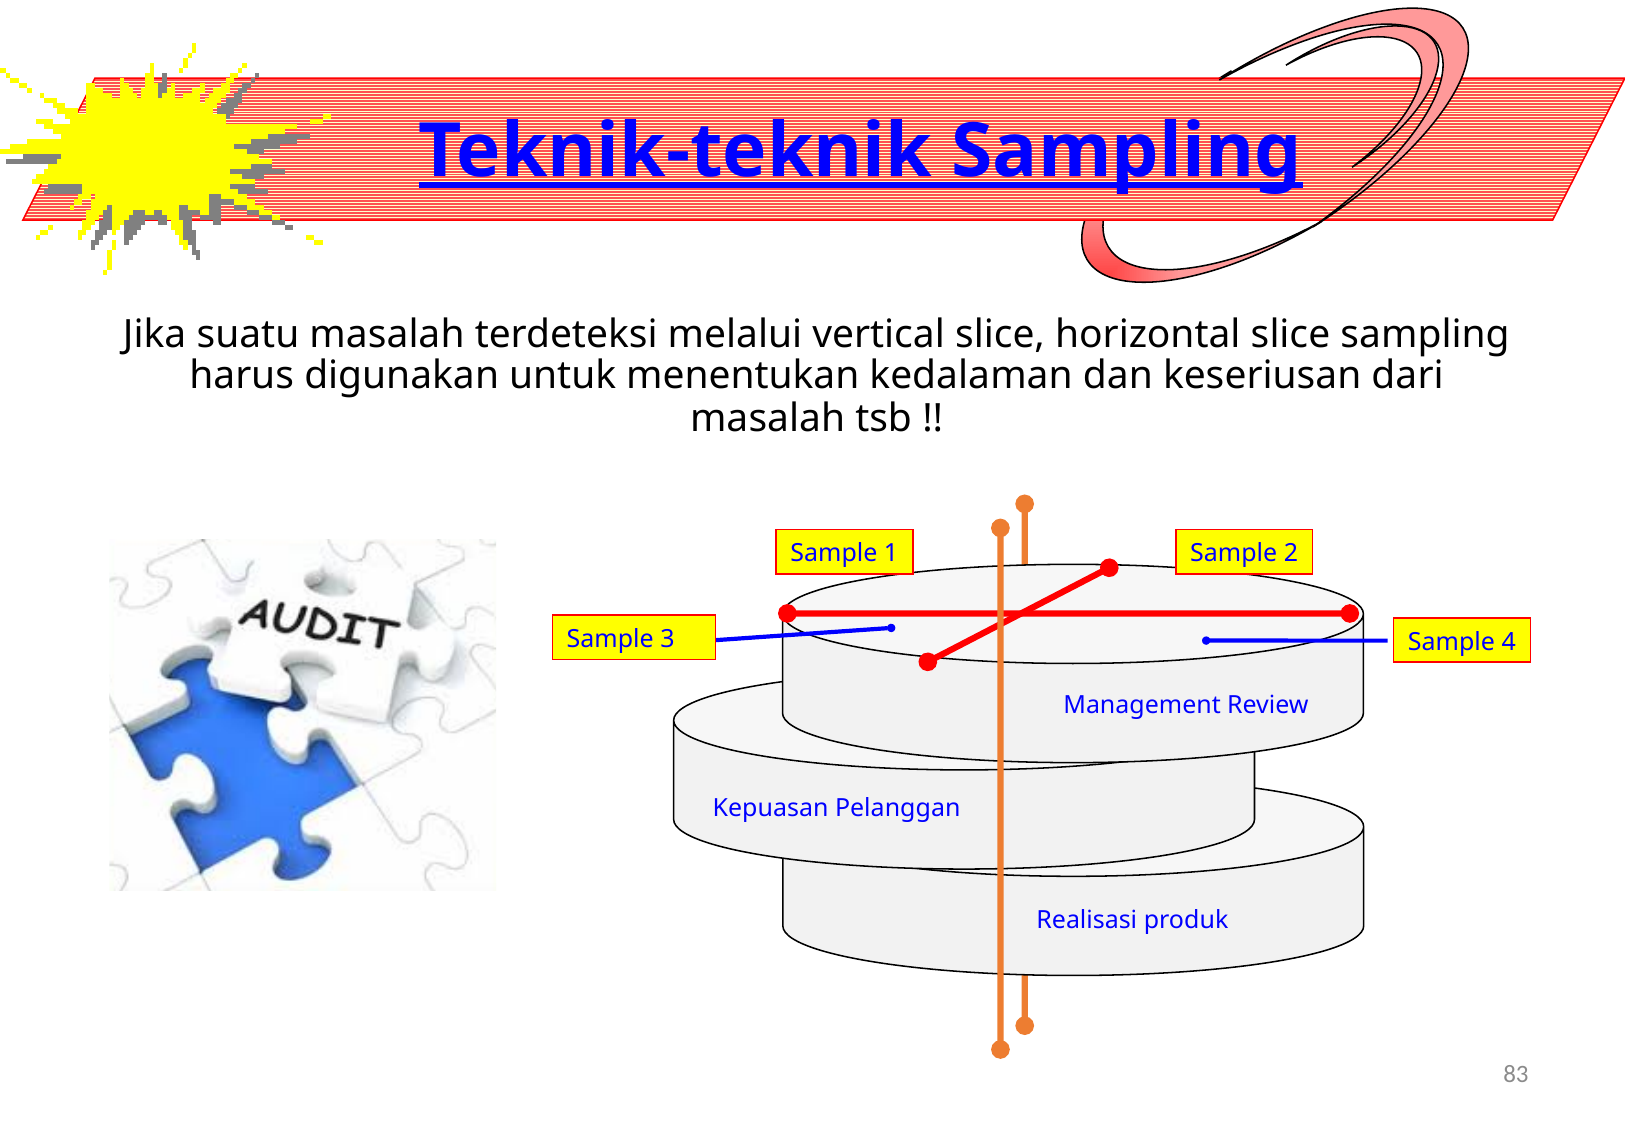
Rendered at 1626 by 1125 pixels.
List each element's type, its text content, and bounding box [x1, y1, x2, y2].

title Jika suatu masalah terdeteksi melalui vertical slice, horizontal slice sampling harus digunakan untuk menentukan kedalaman dan keseriusan dari masalah tsb !! [103, 304, 1531, 448]
text_box [1081, 221, 1312, 283]
text_box [1575, 78, 1625, 177]
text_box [552, 503, 1537, 1050]
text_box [1247, 3, 1482, 178]
text_box Teknik-teknik Sampling [340, 56, 1575, 200]
text_box [1325, 200, 1563, 221]
slide_number 83 [1164, 1042, 1544, 1103]
picture [0, 23, 340, 291]
picture [109, 539, 497, 891]
text_box [340, 200, 1345, 221]
